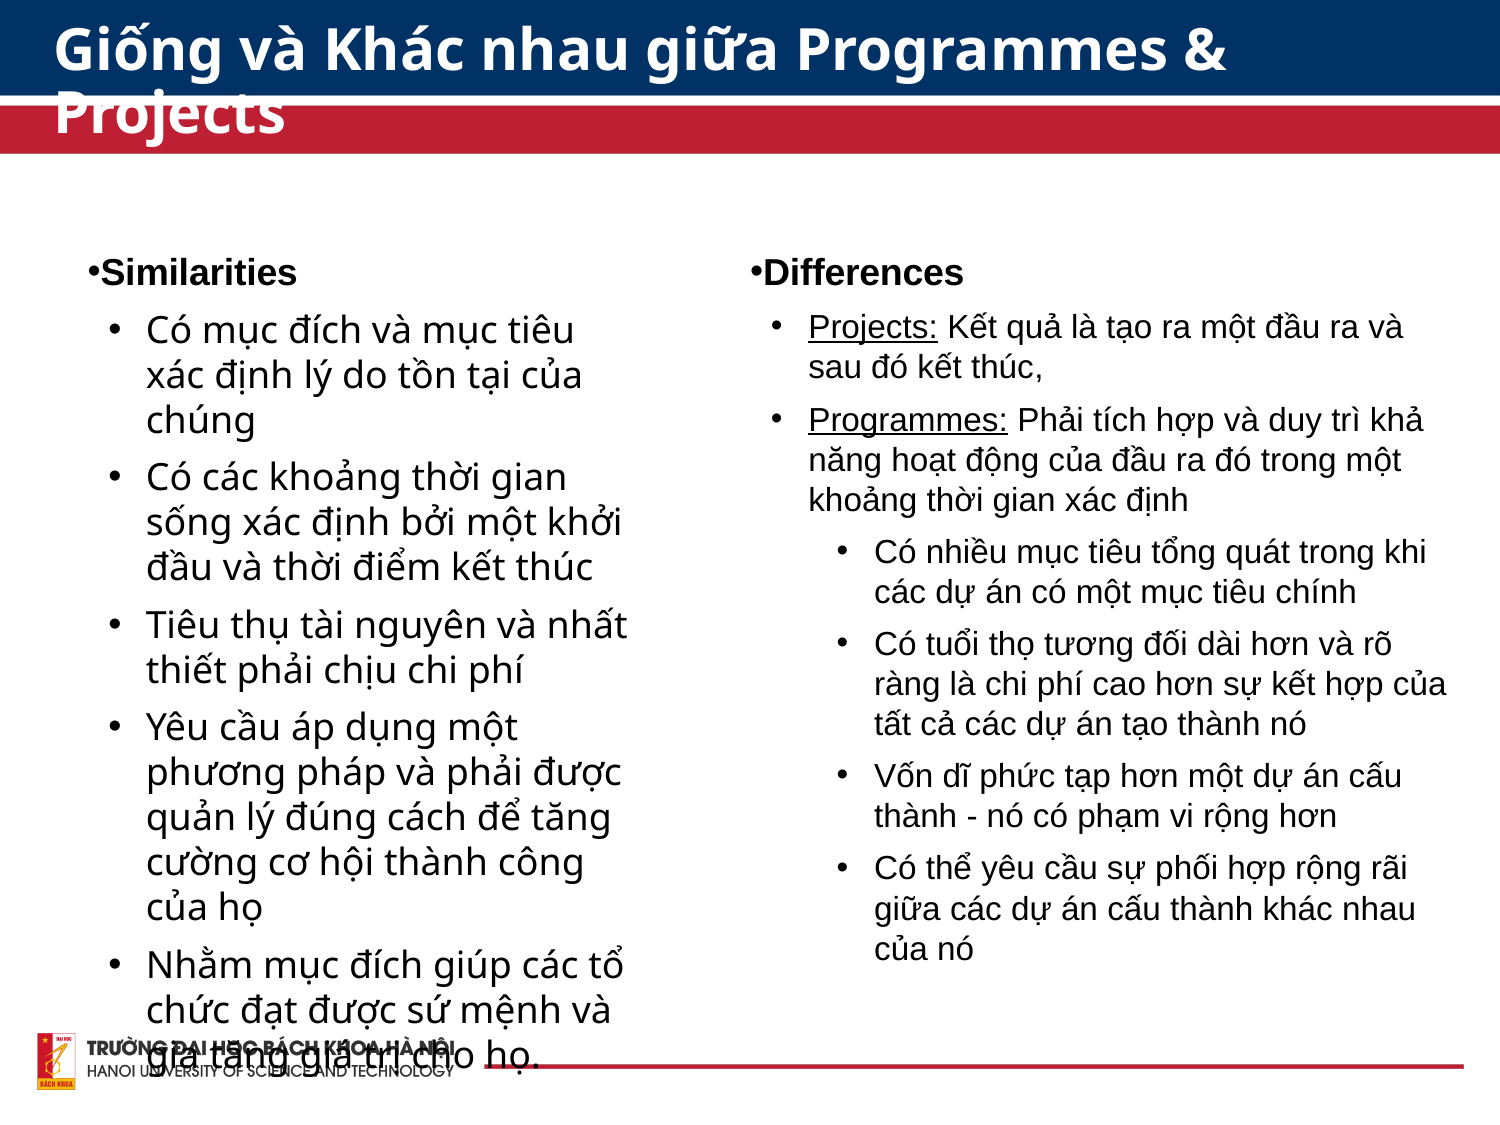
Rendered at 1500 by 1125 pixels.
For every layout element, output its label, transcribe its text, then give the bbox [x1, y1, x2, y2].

list Similarities Có mục đích và mục tiêu xác định lý do tồn tại của chúng Có các khoảng thời gian sống xác định bởi một khởi đầu và thời điểm kết thúc Tiêu thụ tài nguyên và nhất thiết phải chịu chi phí Yêu cầu áp dụng một phương pháp và phải được quản lý đúng cách để tăng cường cơ hội thành công của họ Nhằm mục đích giúp các tổ chức đạt được sứ mệnh và gia tăng giá trị cho họ. [87, 233, 725, 1076]
list Differences Projects: Kết quả là tạo ra một đầu ra và sau đó kết thúc, Programmes: Phải tích hợp và duy trì khả năng hoạt động của đầu ra đó trong một khoảng thời gian xác định Có nhiều mục tiêu tổng quát trong khi các dự án có một mục tiêu chính Có tuổi thọ tương đối dài hơn và rõ ràng là chi phí cao hơn sự kết hợp của tất cả các dự án tạo thành nó Vốn dĩ phức tạp hơn một dự án cấu thành - nó có phạm vi rộng hơn Có thể yêu cầu sự phối hợp rộng rãi giữa các dự án cấu thành khác nhau của nó [750, 233, 1463, 967]
picture [0, 0, 1500, 1125]
title Giống và Khác nhau giữa Programmes & Projects [38, 12, 1462, 87]
